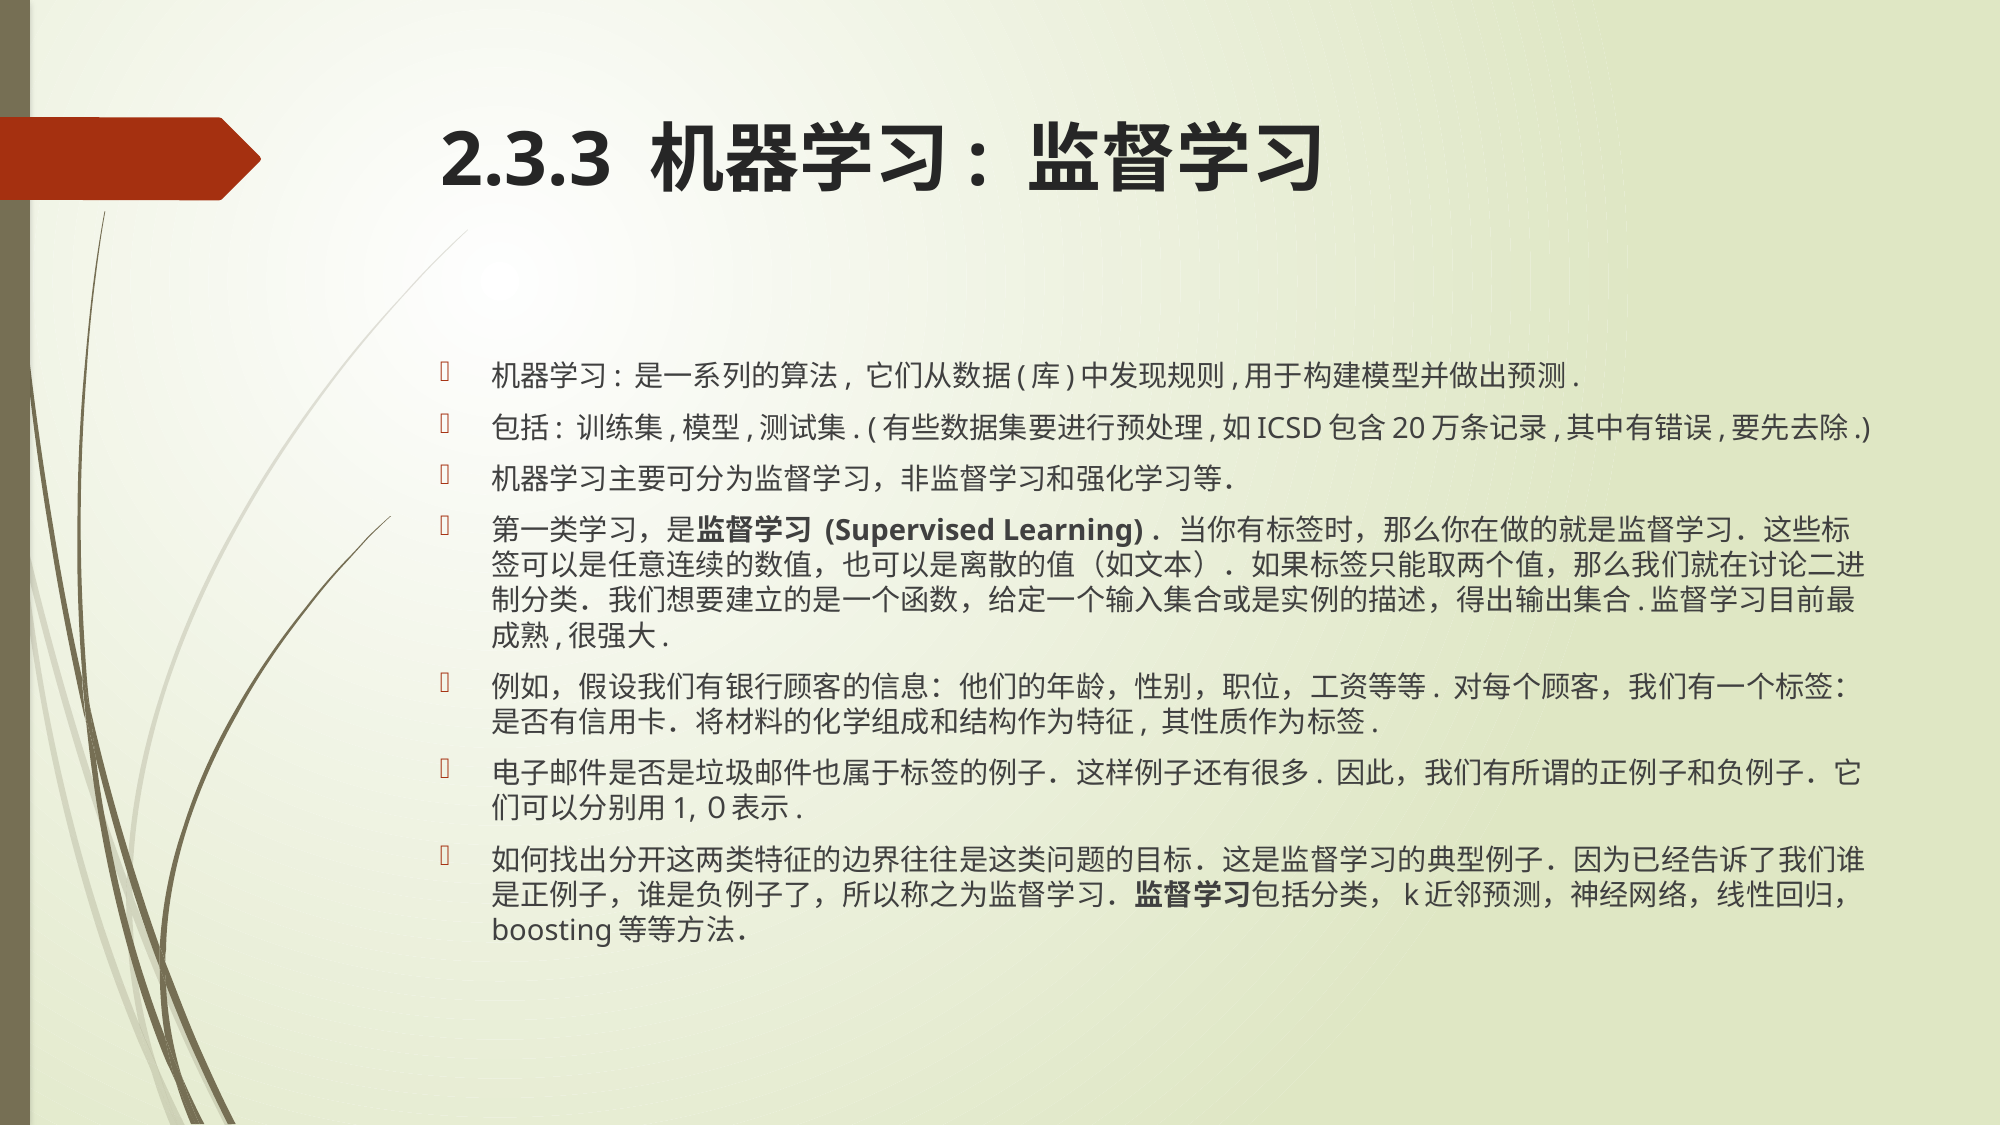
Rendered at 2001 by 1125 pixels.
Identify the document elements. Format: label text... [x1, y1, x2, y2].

list 机器学习: 是一系列的算法, 它们从数据(库)中发现规则,用于构建模型并做出预测. 包括: 训练集,模型,测试集. (有些数据集要进行预处理,如ICSD包含20万条记录,其中有错误,要先去除.) 机器学习主要可分为监督学习，非监督学习和强化学习等． 第一类学习，是监督学习 (Supervised Learning)．当你有标签时，那么你在做的就是监督学习．这些标签可以是任意连续的数值，也可以是离散的值（如文本）．如果标签只能取两个值，那么我们就在讨论二进制分类．我们想要建立的是一个函数，给定一个输入集合或是实例的描述，得出输出集合.监督学习目前最成熟,很强大. 例如，假设我们有银行顾客的信息：他们的年龄，性别，职位，工资等等. 对每个顾客，我们有一个标签：是否有信用卡．将材料的化学组成和结构作为特征, 其性质作为标签. 电子邮件是否是垃圾邮件也属于标签的例子．这样例子还有很多. 因此，我们有所谓的正例子和负例子．它们可以分别用1,０表示. 如何找出分开这两类特征的边界往往是这类问题的目标．这是监督学习的典型例子．因为已经告诉了我们谁是正例子，谁是负例子了，所以称之为监督学习．监督学习包括分类，k近邻预测，神经网络，线性回归，boosting等等方法． [424, 350, 1888, 970]
title 2.3.3 机器学习: 监督学习 [425, 102, 1888, 313]
